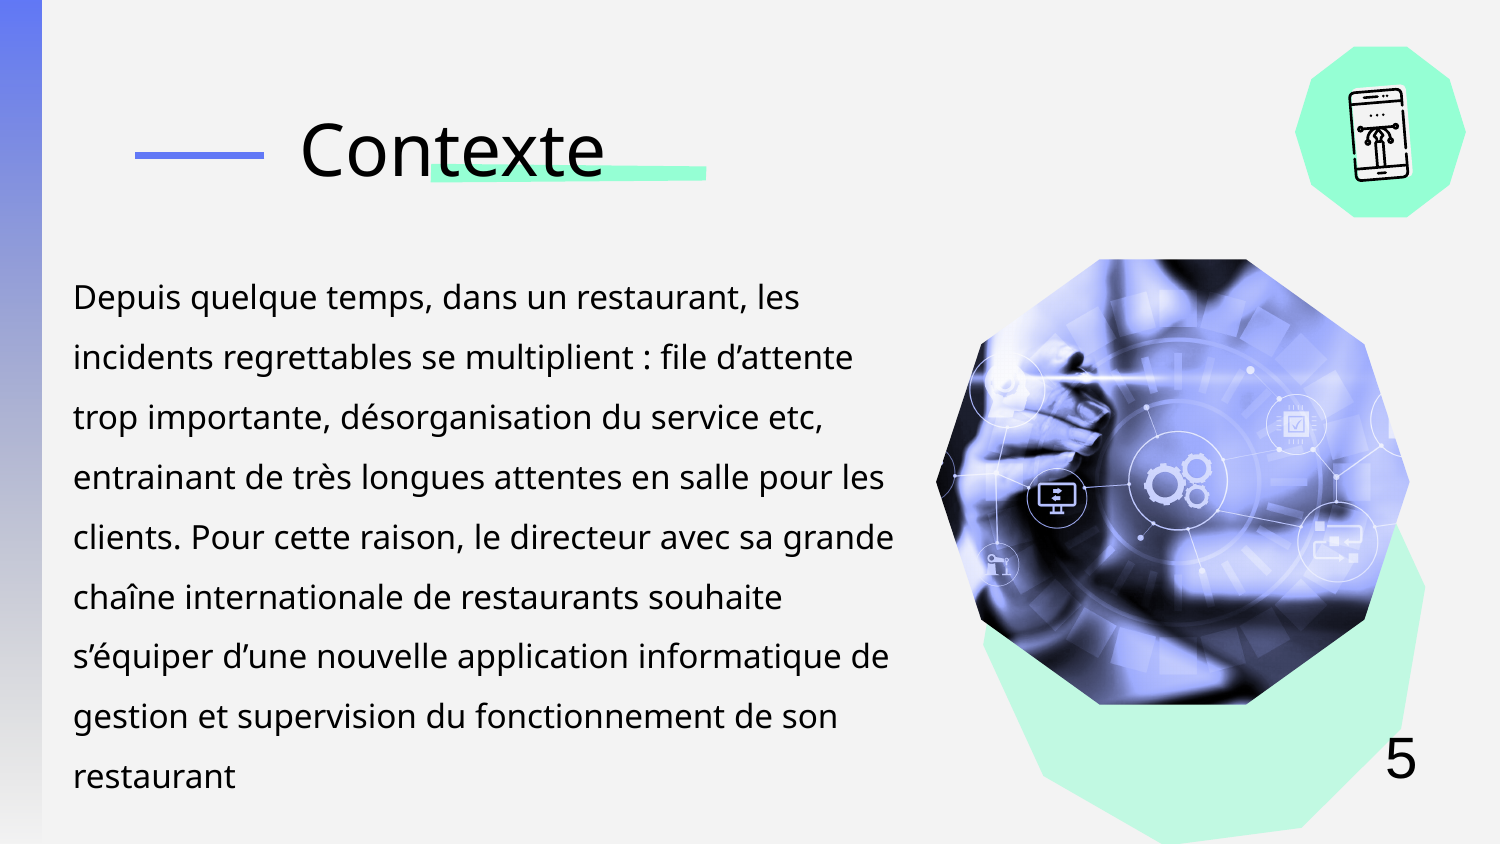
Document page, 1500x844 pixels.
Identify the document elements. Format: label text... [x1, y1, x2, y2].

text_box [1351, 86, 1410, 181]
list Depuis quelque temps, dans un restaurant, les incidents regrettables se multiplient : file d’attente trop importante, désorganisation du service etc, entrainant de très longues attentes en salle pour les clients. Pour cette raison, le directeur avec sa grande chaîne internationale de restaurants souhaite s’équiper d’une nouvelle application informatique de gestion et supervision du fonctionnement de son restaurant [50, 241, 915, 807]
text_box 5 [1370, 712, 1433, 798]
title Contexte [284, 88, 1310, 183]
picture [935, 258, 1410, 705]
text_box [1295, 46, 1466, 218]
